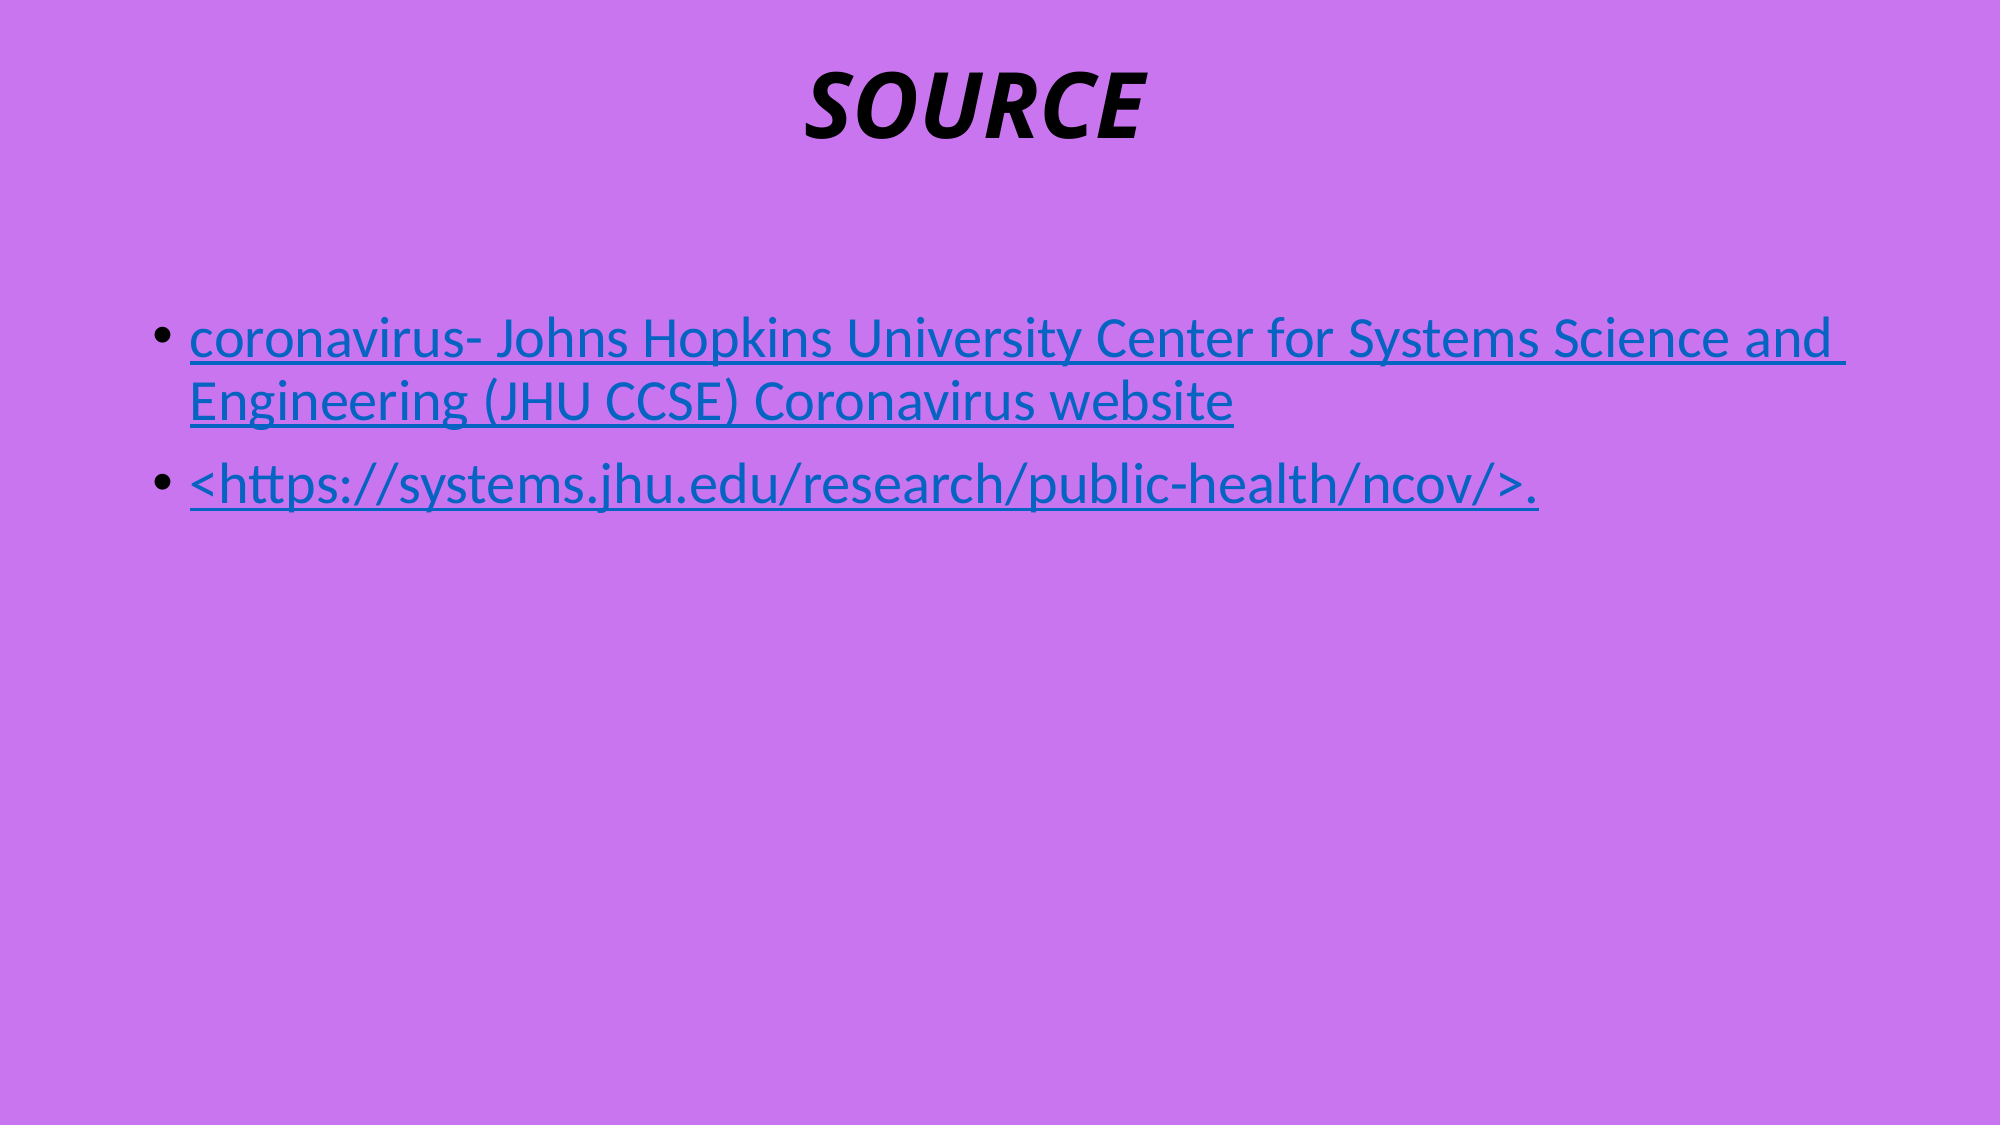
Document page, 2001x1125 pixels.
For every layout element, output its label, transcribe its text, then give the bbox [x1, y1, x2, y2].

title SOURCE [124, 0, 1850, 218]
list coronavirus- Johns Hopkins University Center for Systems Science and Engineering (JHU CCSE) Coronavirus website <https://systems.jhu.edu/research/public-health/ncov/>. [137, 299, 1863, 1014]
